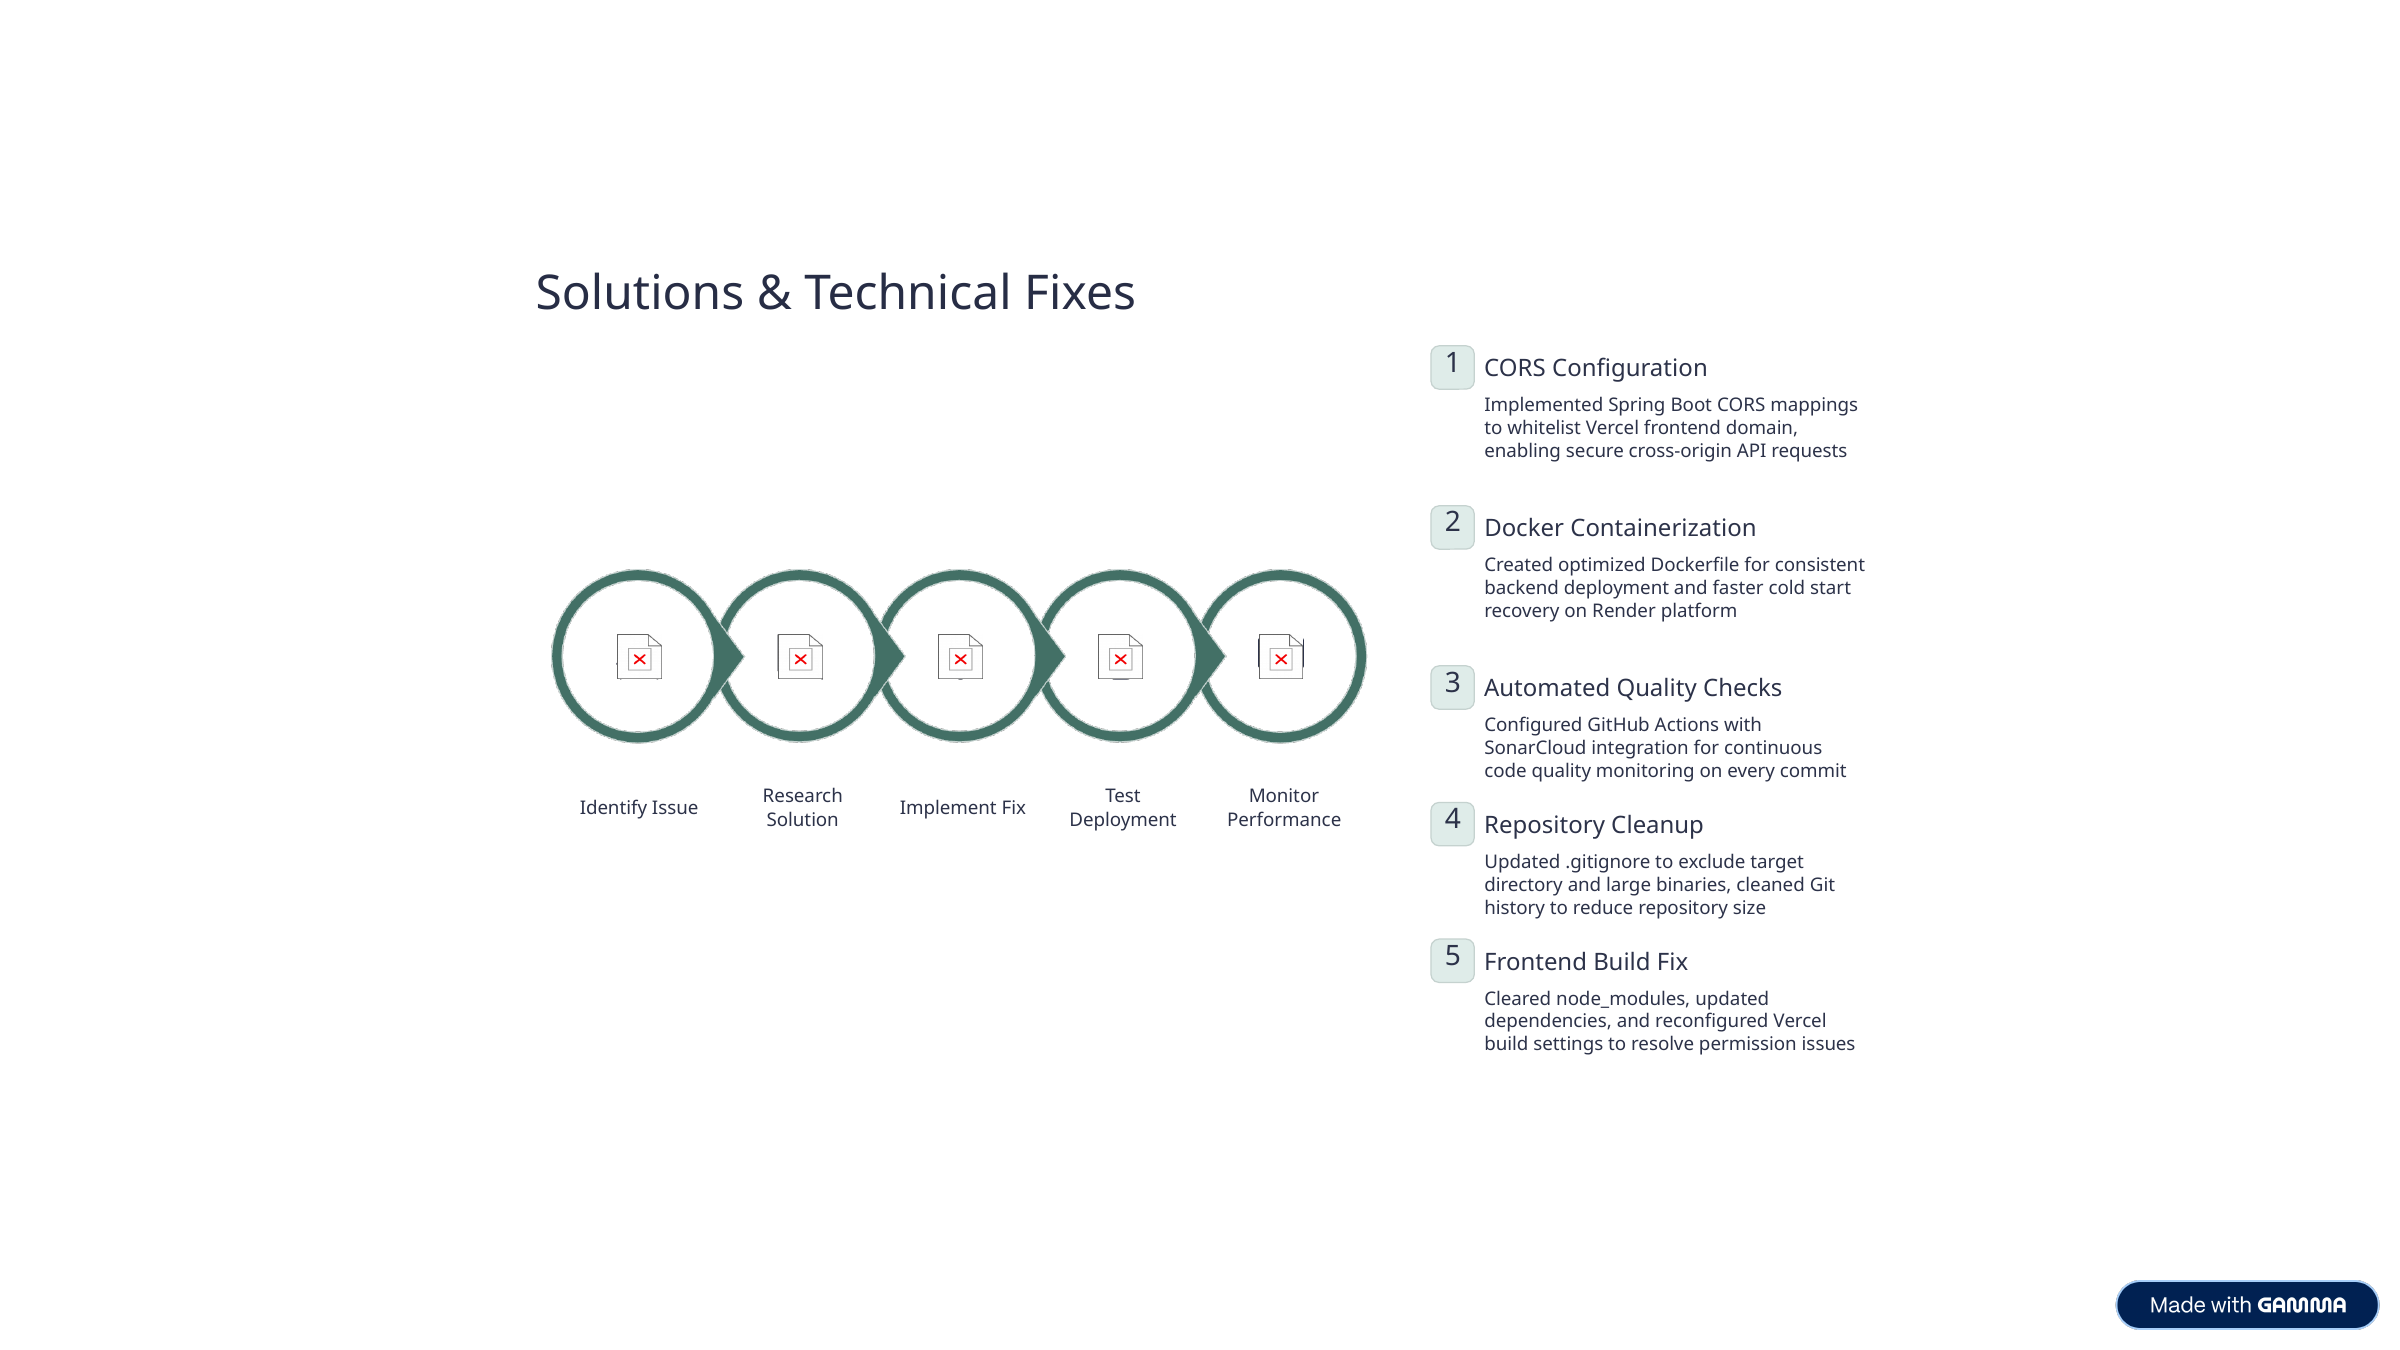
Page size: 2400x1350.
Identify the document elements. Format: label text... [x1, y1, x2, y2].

text_box Automated Quality Checks [1484, 672, 1767, 703]
text_box [1430, 939, 1475, 983]
picture [2106, 1271, 2389, 1339]
text_box [1430, 505, 1475, 550]
text_box CORS Configuration [1484, 352, 1725, 383]
text_box 2 [1438, 509, 1468, 546]
text_box Frontend Build Fix [1484, 945, 1725, 976]
text_box Updated .gitignore to exclude target directory and large binaries, cleaned Git history to reduce repository size [1484, 849, 1866, 920]
text_box [1430, 665, 1475, 710]
text_box 3 [1438, 669, 1468, 706]
text_box 4 [1438, 806, 1468, 843]
text_box Cleared node_modules, updated dependencies, and reconfigured Vercel build settings to resolve permission issues [1484, 985, 1866, 1080]
text_box [1430, 345, 1475, 390]
text_box Created optimized Dockerfile for consistent backend deployment and faster cold start recovery on Render platform [1484, 552, 1866, 646]
text_box Implemented Spring Boot CORS mappings to whitelist Vercel frontend domain, enabling secure cross-origin API requests [1484, 392, 1866, 486]
text_box Solutions & Technical Fixes [535, 259, 1106, 320]
text_box Configured GitHub Actions with SonarCloud integration for continuous code quality monitoring on every commit [1484, 712, 1866, 783]
picture [535, 553, 1383, 872]
text_box Docker Containerization [1484, 512, 1740, 543]
text_box 1 [1438, 349, 1468, 386]
text_box [1430, 802, 1475, 846]
text_box Repository Cleanup [1484, 809, 1725, 840]
text_box 5 [1438, 942, 1468, 979]
